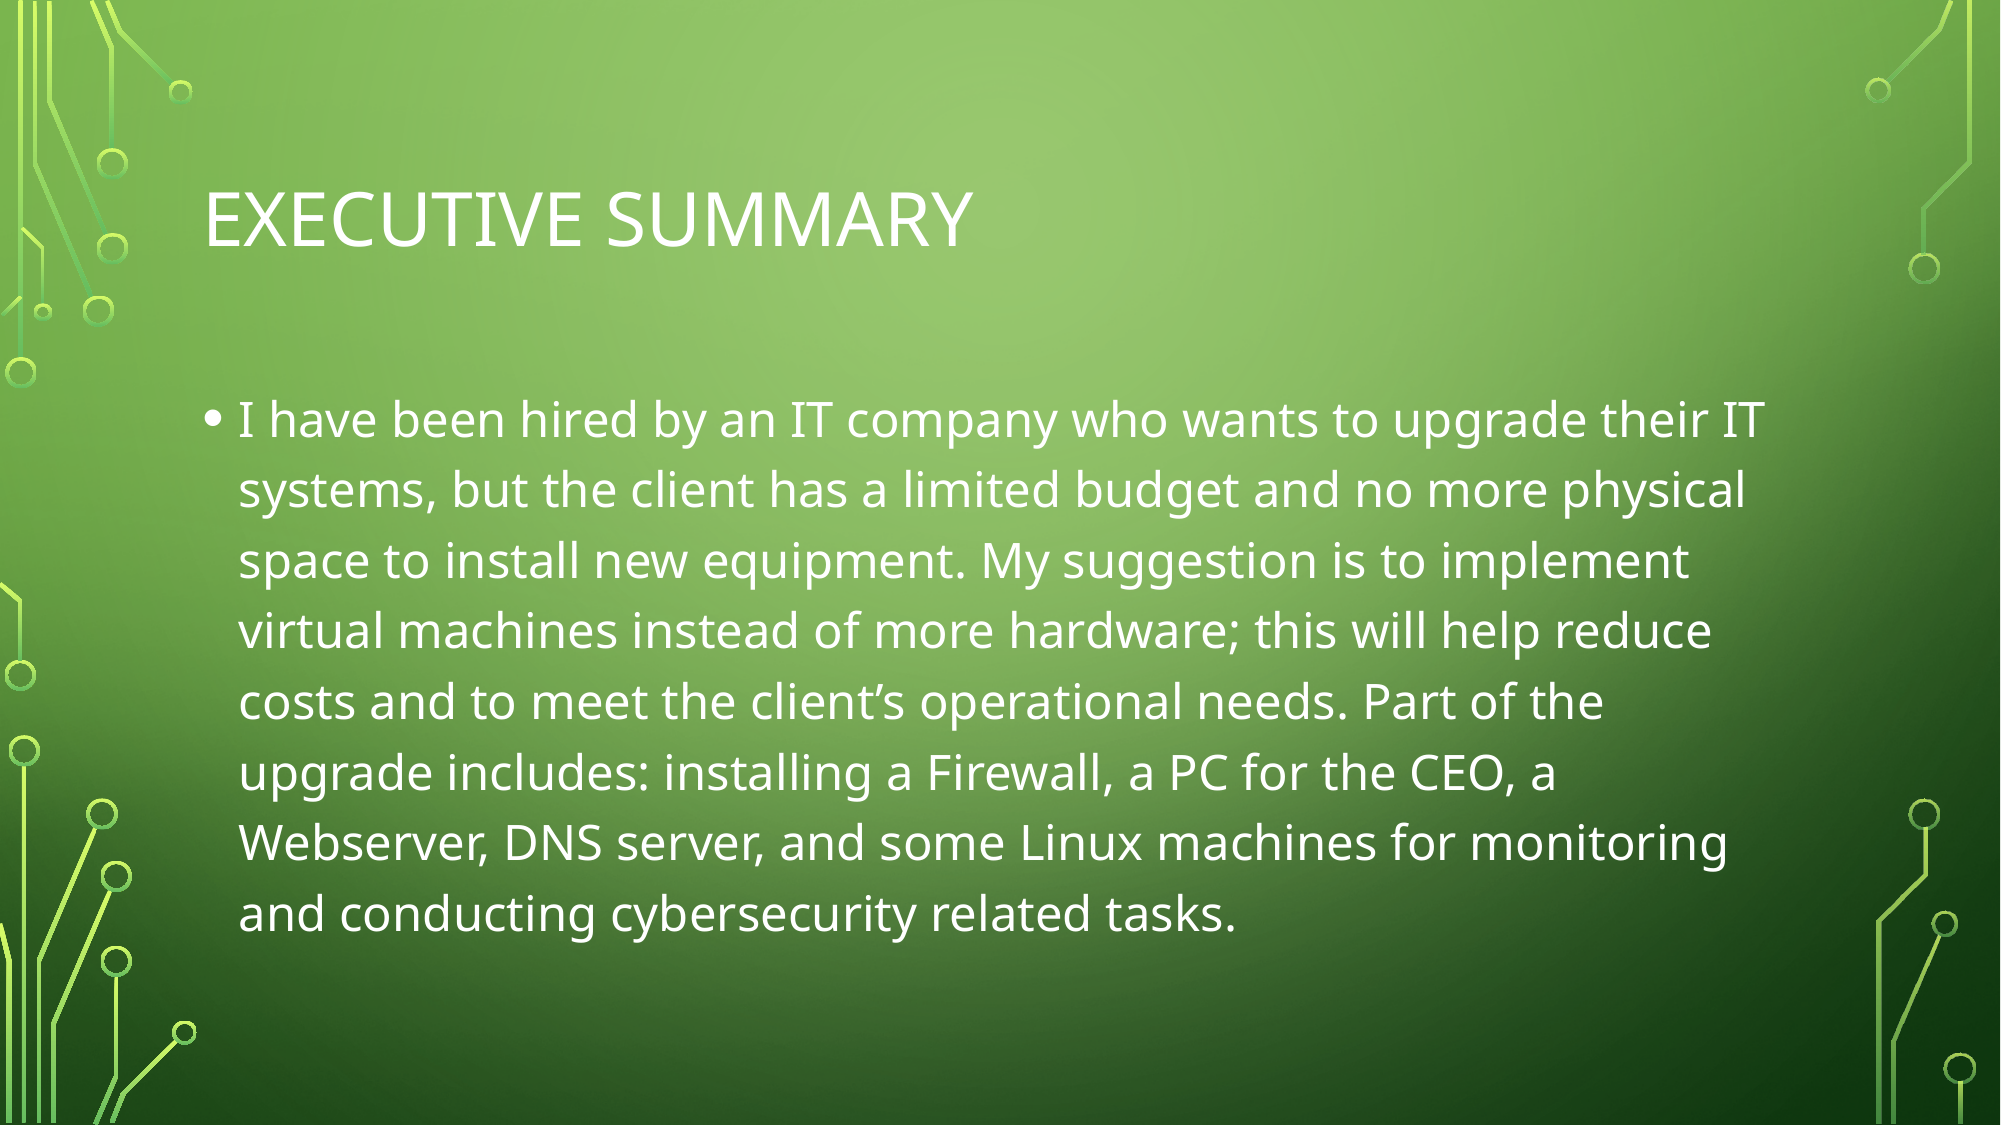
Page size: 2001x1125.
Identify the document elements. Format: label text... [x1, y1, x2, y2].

list I have been hired by an IT company who wants to upgrade their IT systems, but the client has a limited budget and no more physical space to install new equipment. My suggestion is to implement virtual machines instead of more hardware; this will help reduce costs and to meet the client’s operational needs. Part of the upgrade includes: installing a Firewall, a PC for the CEO, a Webserver, DNS server, and some Linux machines for monitoring and conducting cybersecurity related tasks. [187, 369, 1813, 950]
title Executive summary [187, 101, 1813, 344]
